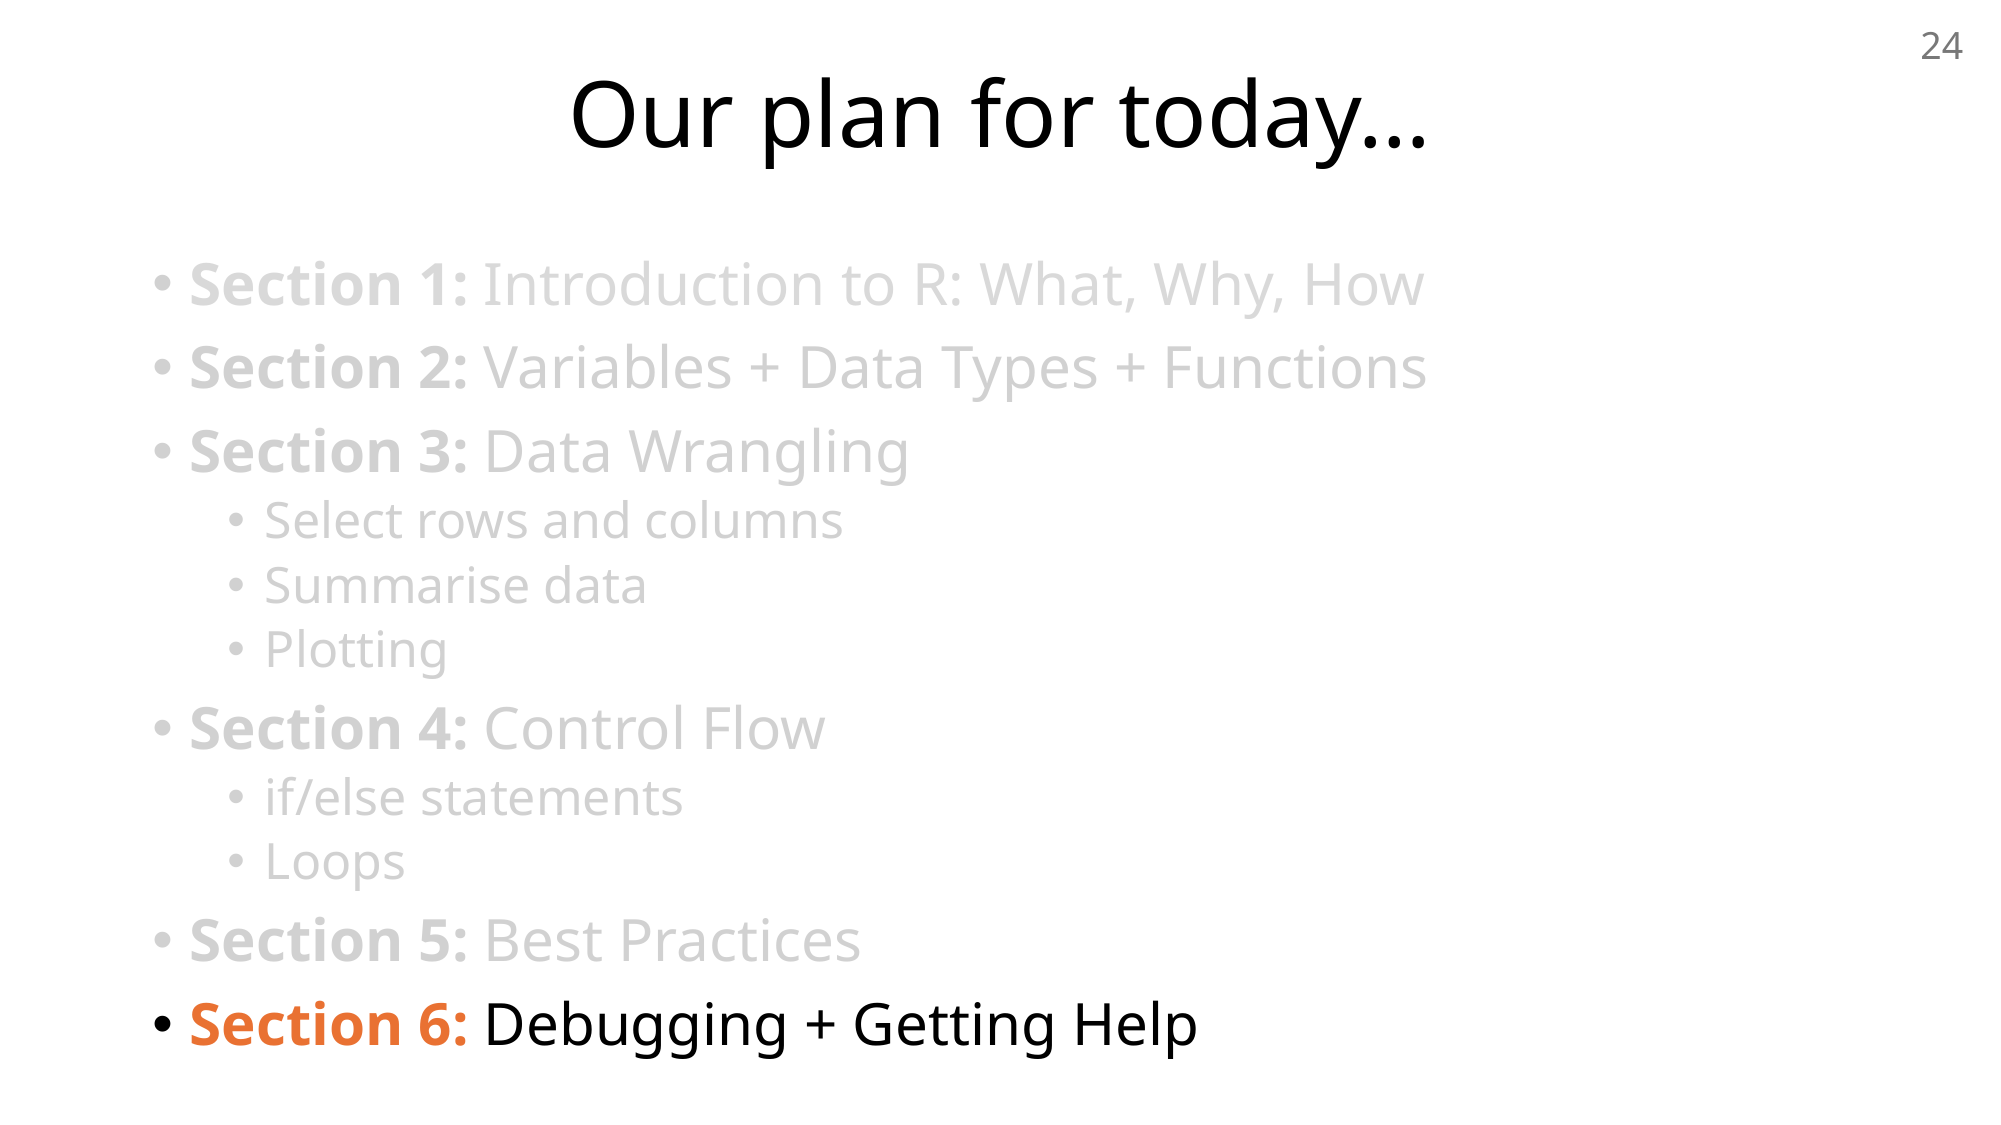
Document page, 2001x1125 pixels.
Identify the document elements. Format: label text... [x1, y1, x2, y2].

list Section 1: Introduction to R: What, Why, How Section 2: Variables + Data Types + Functions Section 3: Data Wrangling Select rows and columns Summarise data Plotting Section 4: Control Flow if/else statements Loops Section 5: Best Practices Section 6: Debugging + Getting Help [137, 247, 1863, 1116]
slide_number 24 [1885, 17, 1979, 78]
title Our plan for today… [137, 9, 1863, 227]
